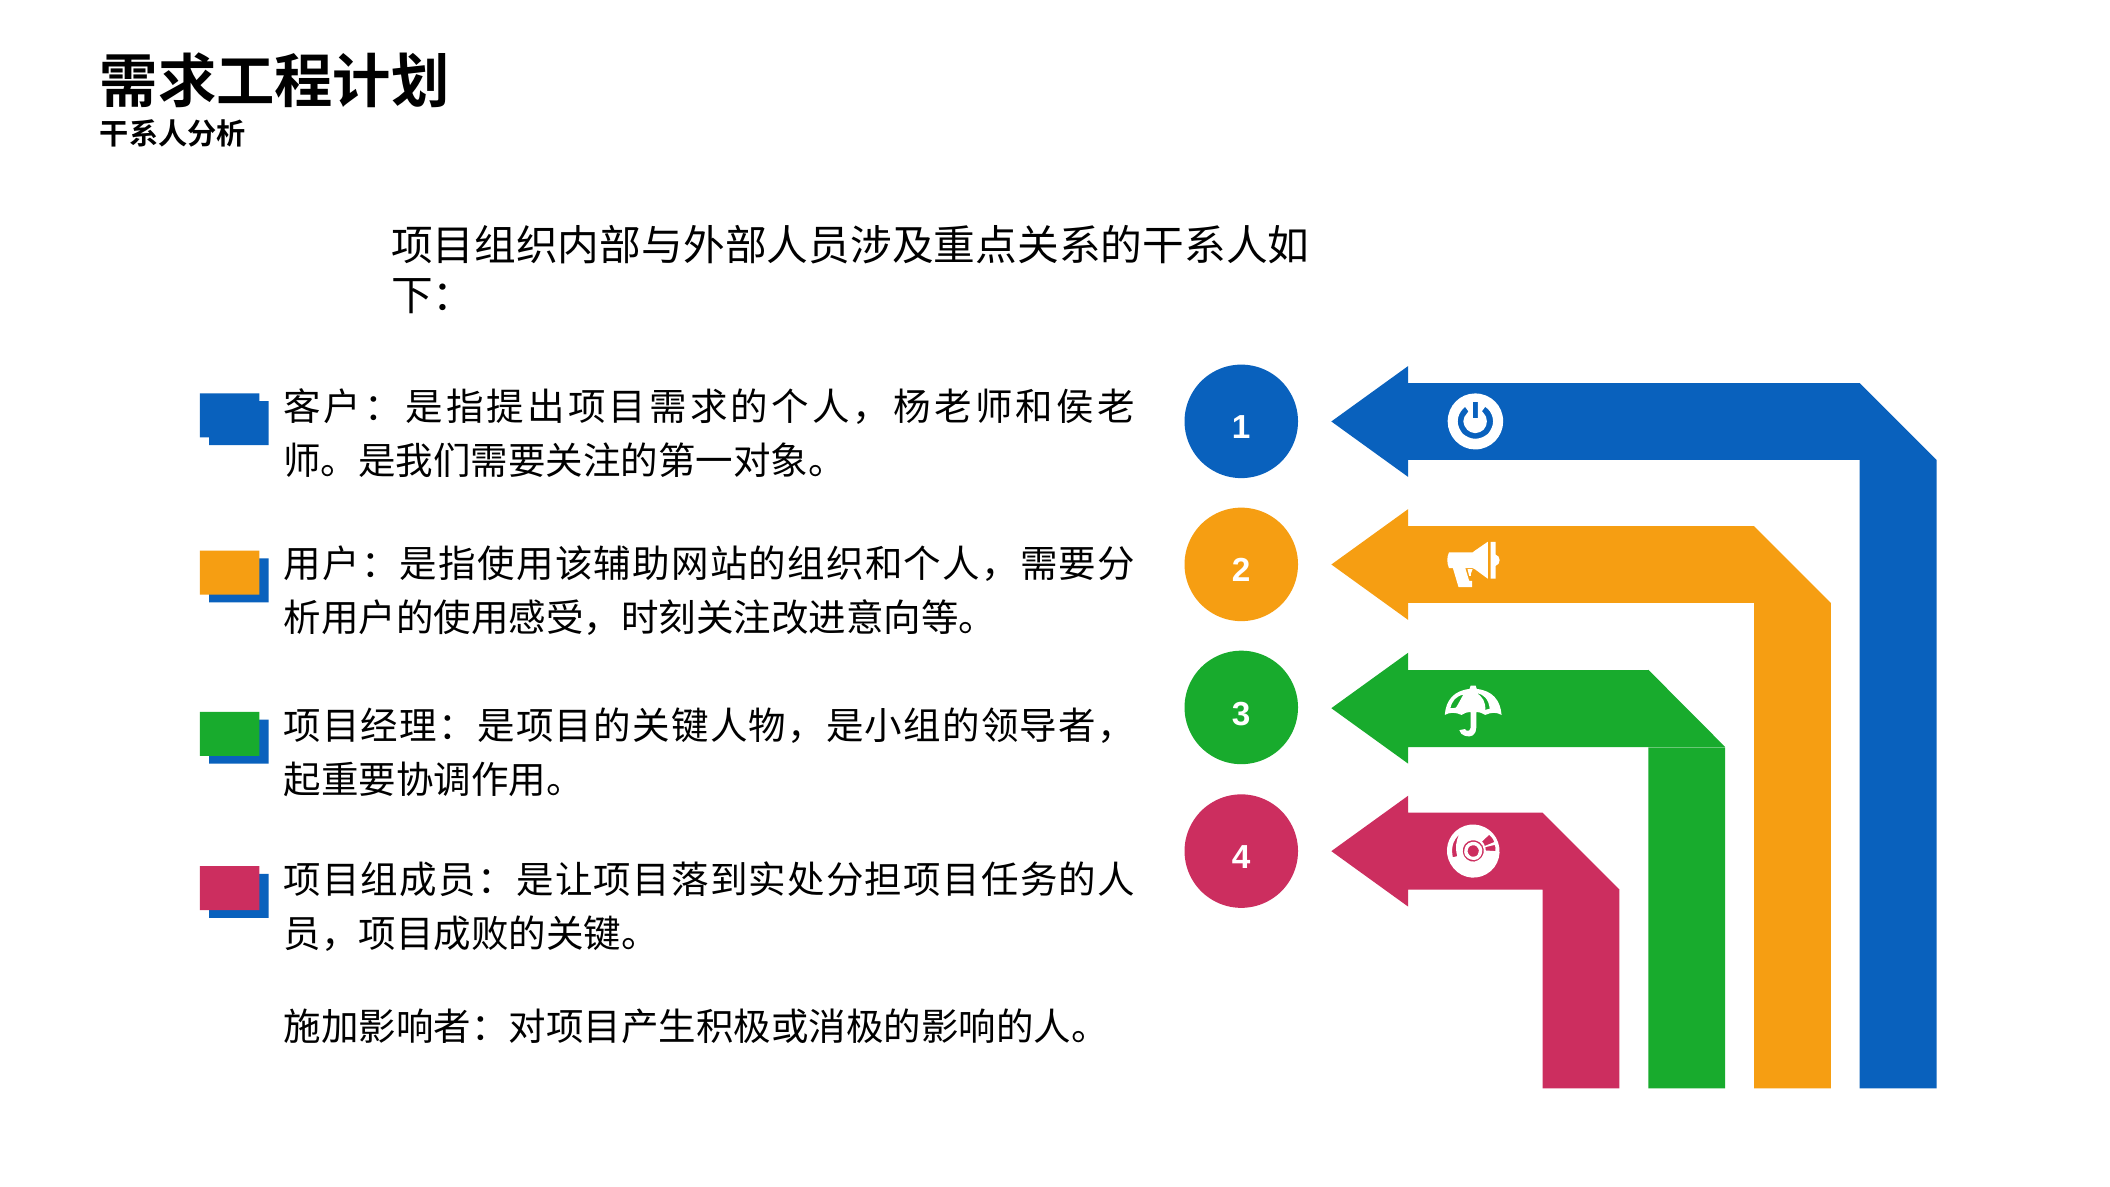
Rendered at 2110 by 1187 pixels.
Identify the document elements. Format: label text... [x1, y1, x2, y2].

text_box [1184, 507, 1299, 622]
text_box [1331, 365, 1937, 1089]
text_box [199, 711, 269, 764]
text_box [199, 393, 269, 446]
text_box 项目组织内部与外部人员涉及重点关系的干系人如下： [376, 211, 1406, 327]
text_box 客户：是指提出项目需求的个人，杨老师和侯老师。是我们需要关注的第一对象。 [268, 366, 1150, 490]
text_box 需求工程计划 [99, 43, 606, 115]
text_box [1331, 795, 1620, 1089]
text_box 施加影响者：对项目产生积极或消极的影响的人。 [268, 995, 1151, 1055]
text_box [1184, 650, 1299, 765]
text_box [1184, 794, 1299, 908]
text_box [199, 550, 269, 603]
text_box 用户：是指使用该辅助网站的组织和个人，需要分析用户的使用感受，时刻关注改进意向等。 [268, 524, 1150, 647]
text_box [1184, 364, 1299, 479]
text_box 项目组成员：是让项目落到实处分担项目任务的人员，项目成败的关键。 [268, 839, 1150, 963]
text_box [199, 866, 269, 918]
text_box 项目经理：是项目的关键人物，是小组的领导者，起重要协调作用。 [268, 685, 1150, 808]
text_box 干系人分析 [99, 115, 629, 151]
